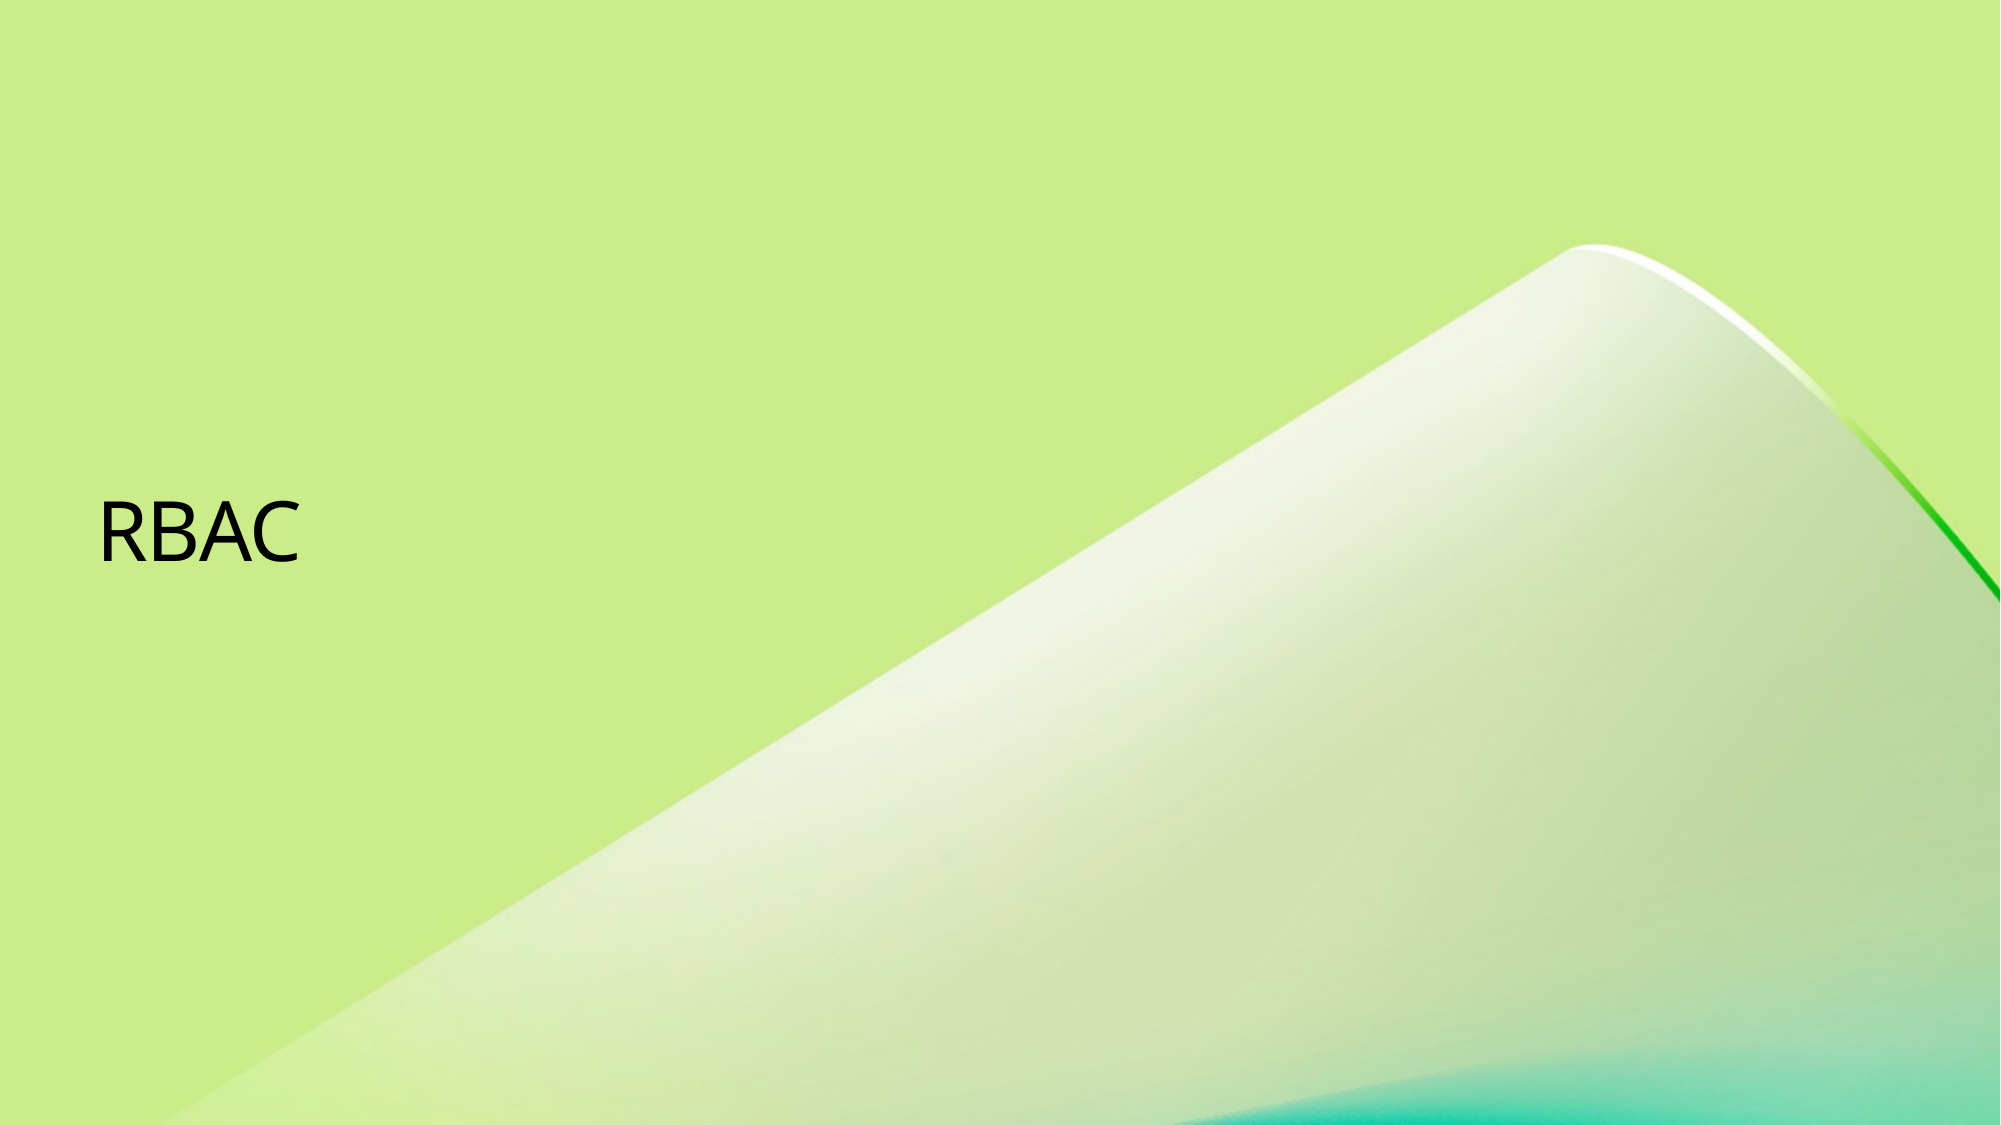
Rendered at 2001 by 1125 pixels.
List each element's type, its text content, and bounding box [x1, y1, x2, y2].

picture [0, 0, 2001, 1125]
title RBAC [96, 488, 1596, 580]
